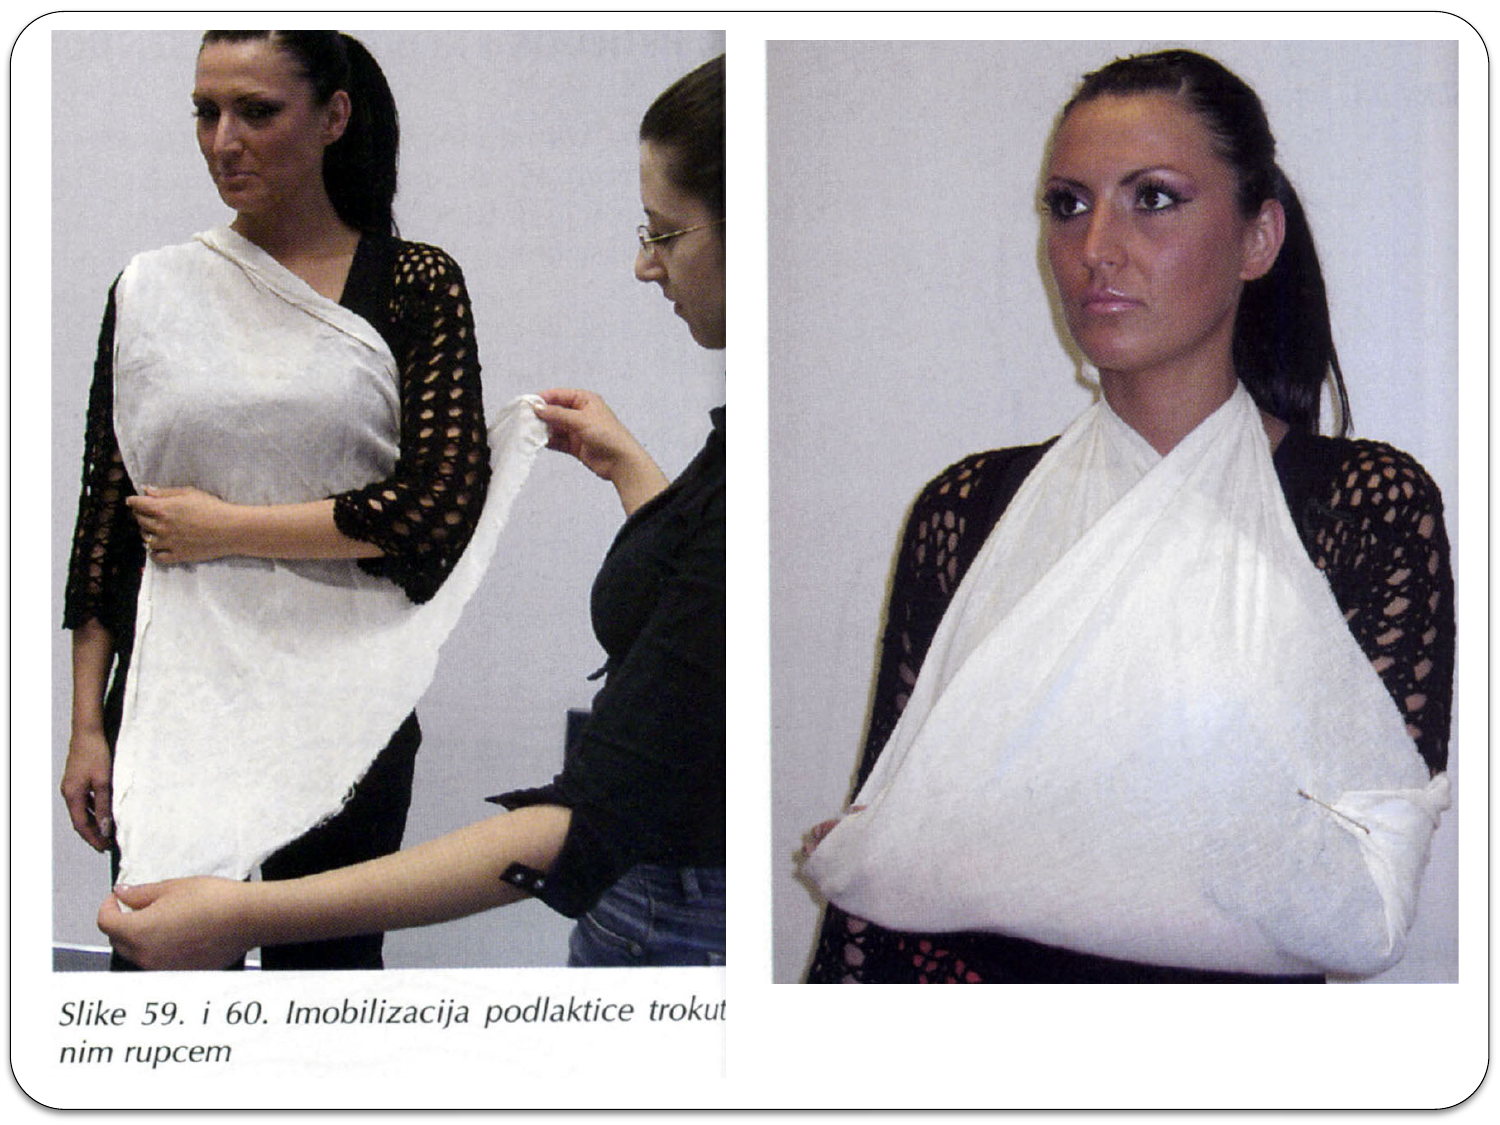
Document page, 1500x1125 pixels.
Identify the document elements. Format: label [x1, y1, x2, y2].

picture [50, 30, 727, 1079]
picture [762, 40, 1459, 985]
